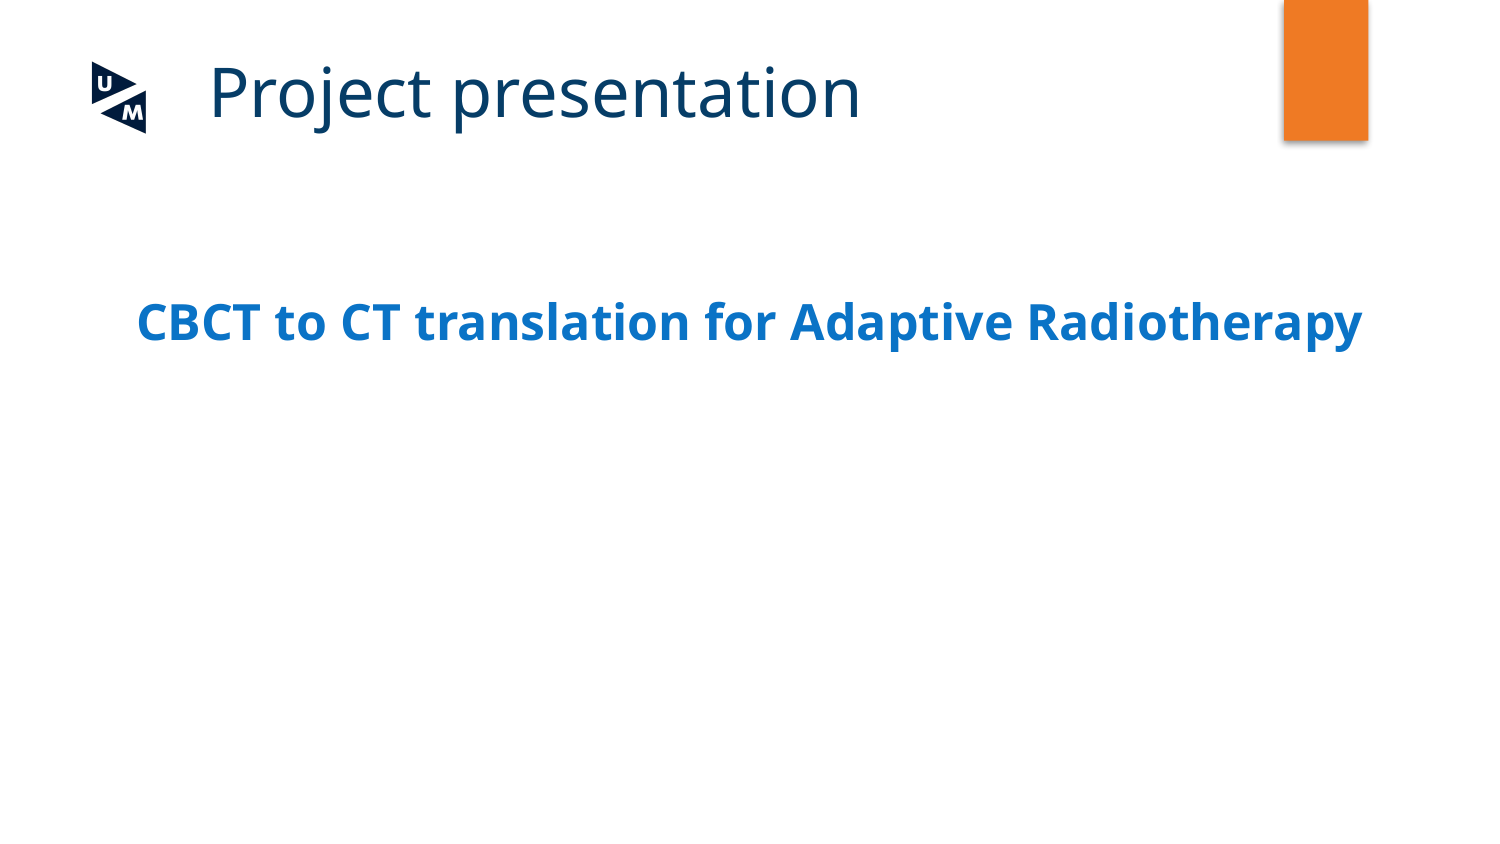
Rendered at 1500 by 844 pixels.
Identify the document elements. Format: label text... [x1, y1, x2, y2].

picture [91, 60, 146, 134]
title Project presentation [197, 43, 1454, 138]
list CBCT to CT translation for Adaptive Radiotherapy [51, 284, 1449, 411]
